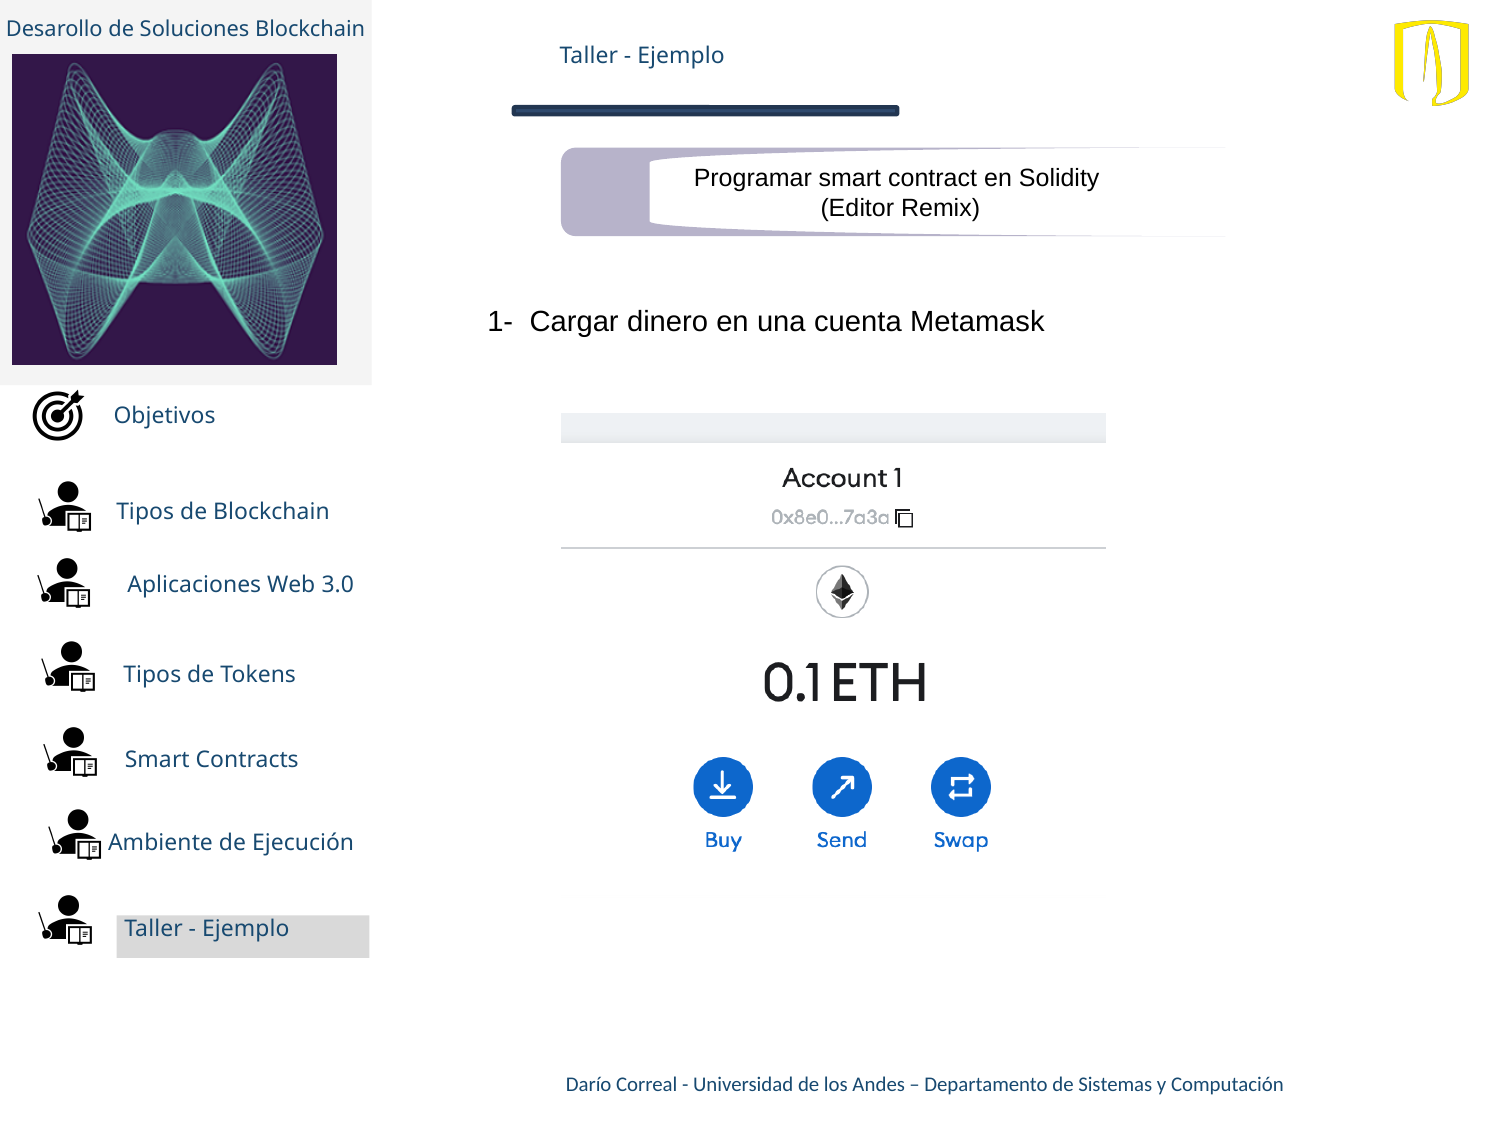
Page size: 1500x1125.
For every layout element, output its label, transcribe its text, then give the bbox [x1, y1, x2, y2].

text_box Aplicaciones Web 3.0 [112, 562, 370, 605]
text_box [116, 915, 370, 958]
text_box Programar smart contract en Solidity (Editor Remix) [560, 147, 1226, 237]
picture [35, 549, 99, 612]
text_box Taller - Ejemplo [544, 32, 740, 76]
picture [37, 472, 100, 535]
text_box Tipos de Tokens [108, 652, 312, 695]
picture [40, 632, 103, 695]
text_box Darío Correal - Universidad de los Andes – Departamento de Sistemas y Computación [551, 1062, 1300, 1103]
text_box Ambiente de Ejecución [115, 820, 370, 863]
text_box Smart Contracts [110, 737, 314, 780]
picture [46, 800, 110, 863]
text_box [513, 107, 898, 115]
picture [42, 717, 105, 781]
text_box Tipos de Blockchain [104, 489, 345, 532]
picture [560, 413, 1106, 975]
picture [1387, 18, 1476, 108]
text_box Objetivos [98, 393, 231, 436]
text_box Taller - Ejemplo [109, 905, 305, 948]
text_box 1- Cargar dinero en una cuenta Metamask [472, 295, 1290, 384]
picture [12, 54, 337, 365]
picture [27, 384, 90, 447]
picture [37, 885, 100, 949]
